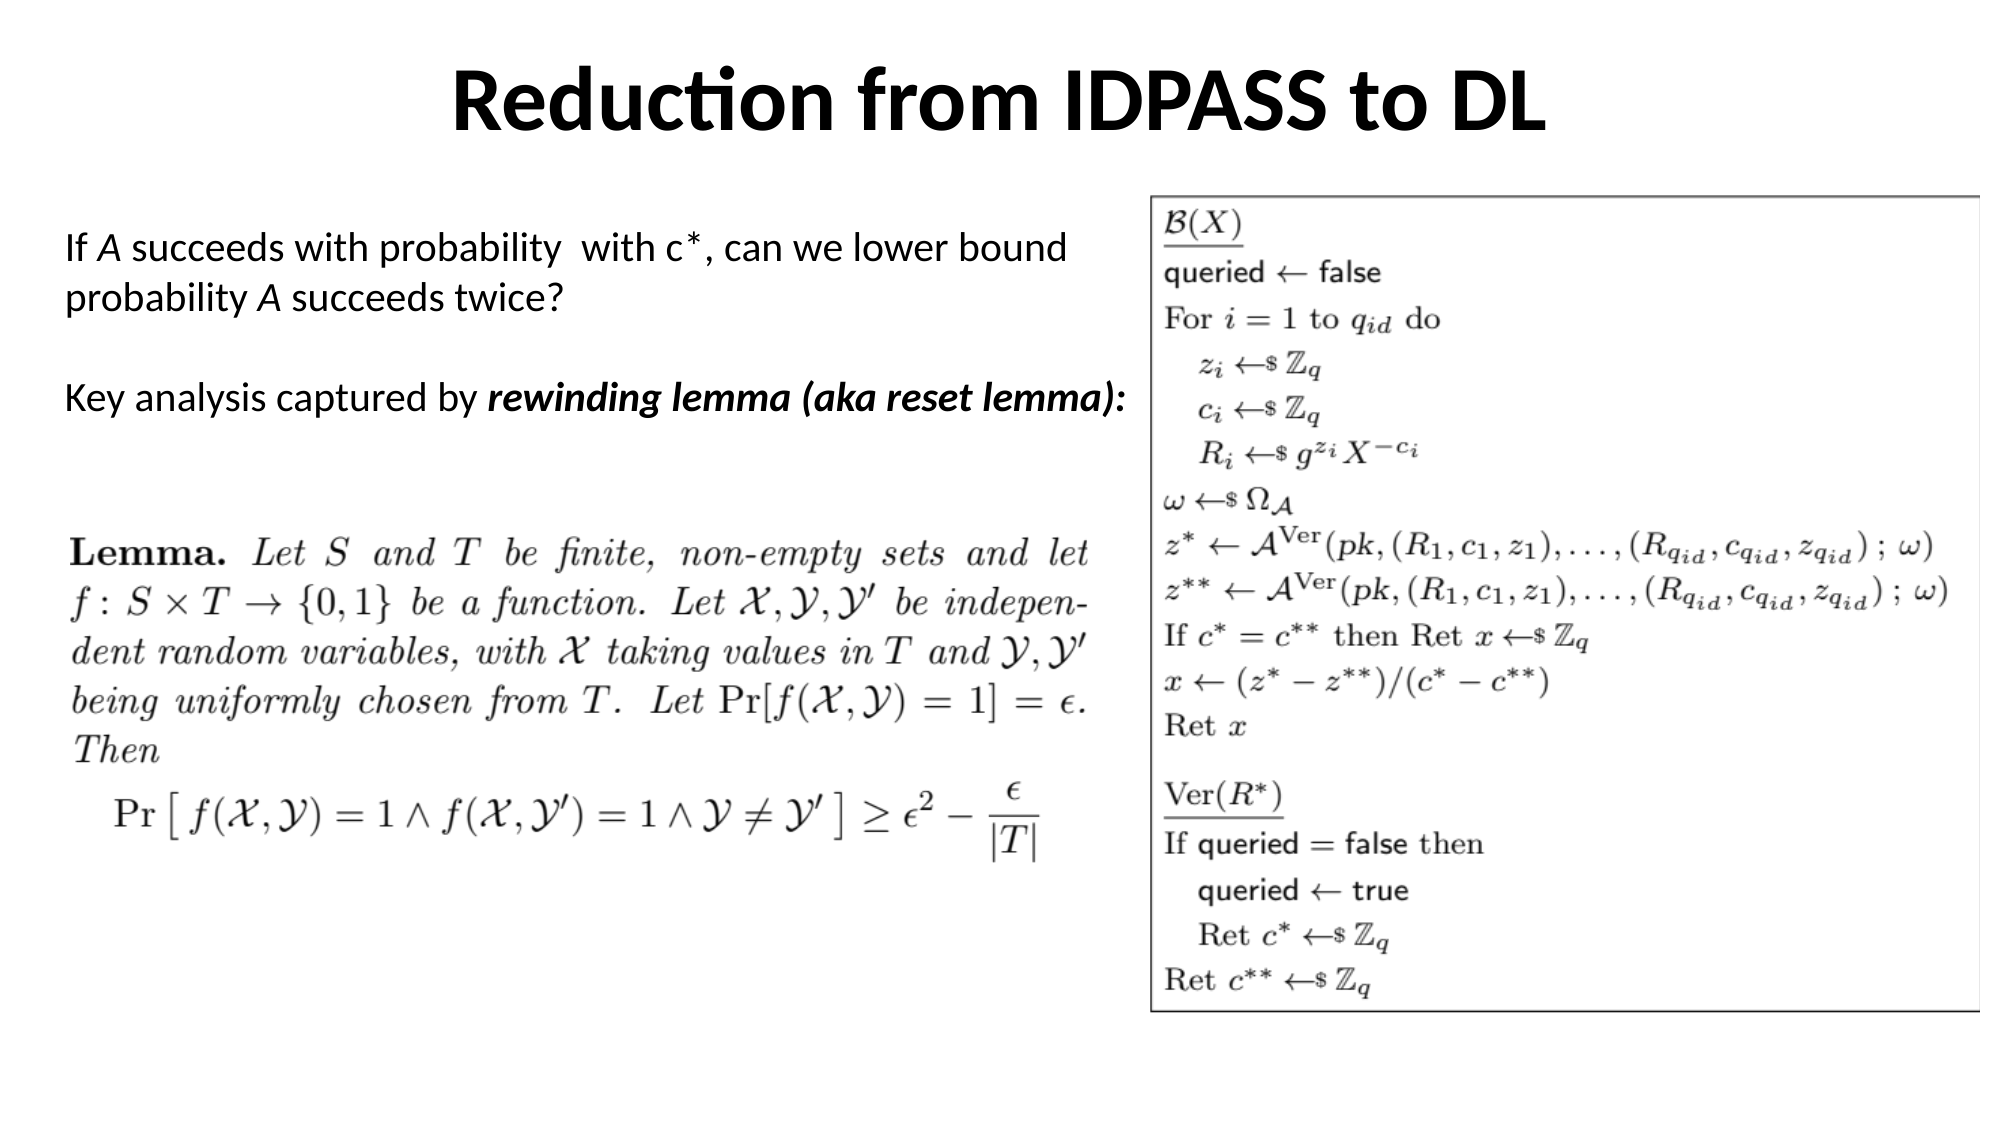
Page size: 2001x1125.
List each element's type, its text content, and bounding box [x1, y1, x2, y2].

picture [69, 535, 1088, 863]
text_box Reduction from IDPASS to DL [99, 0, 1900, 188]
picture [1149, 194, 1981, 1013]
